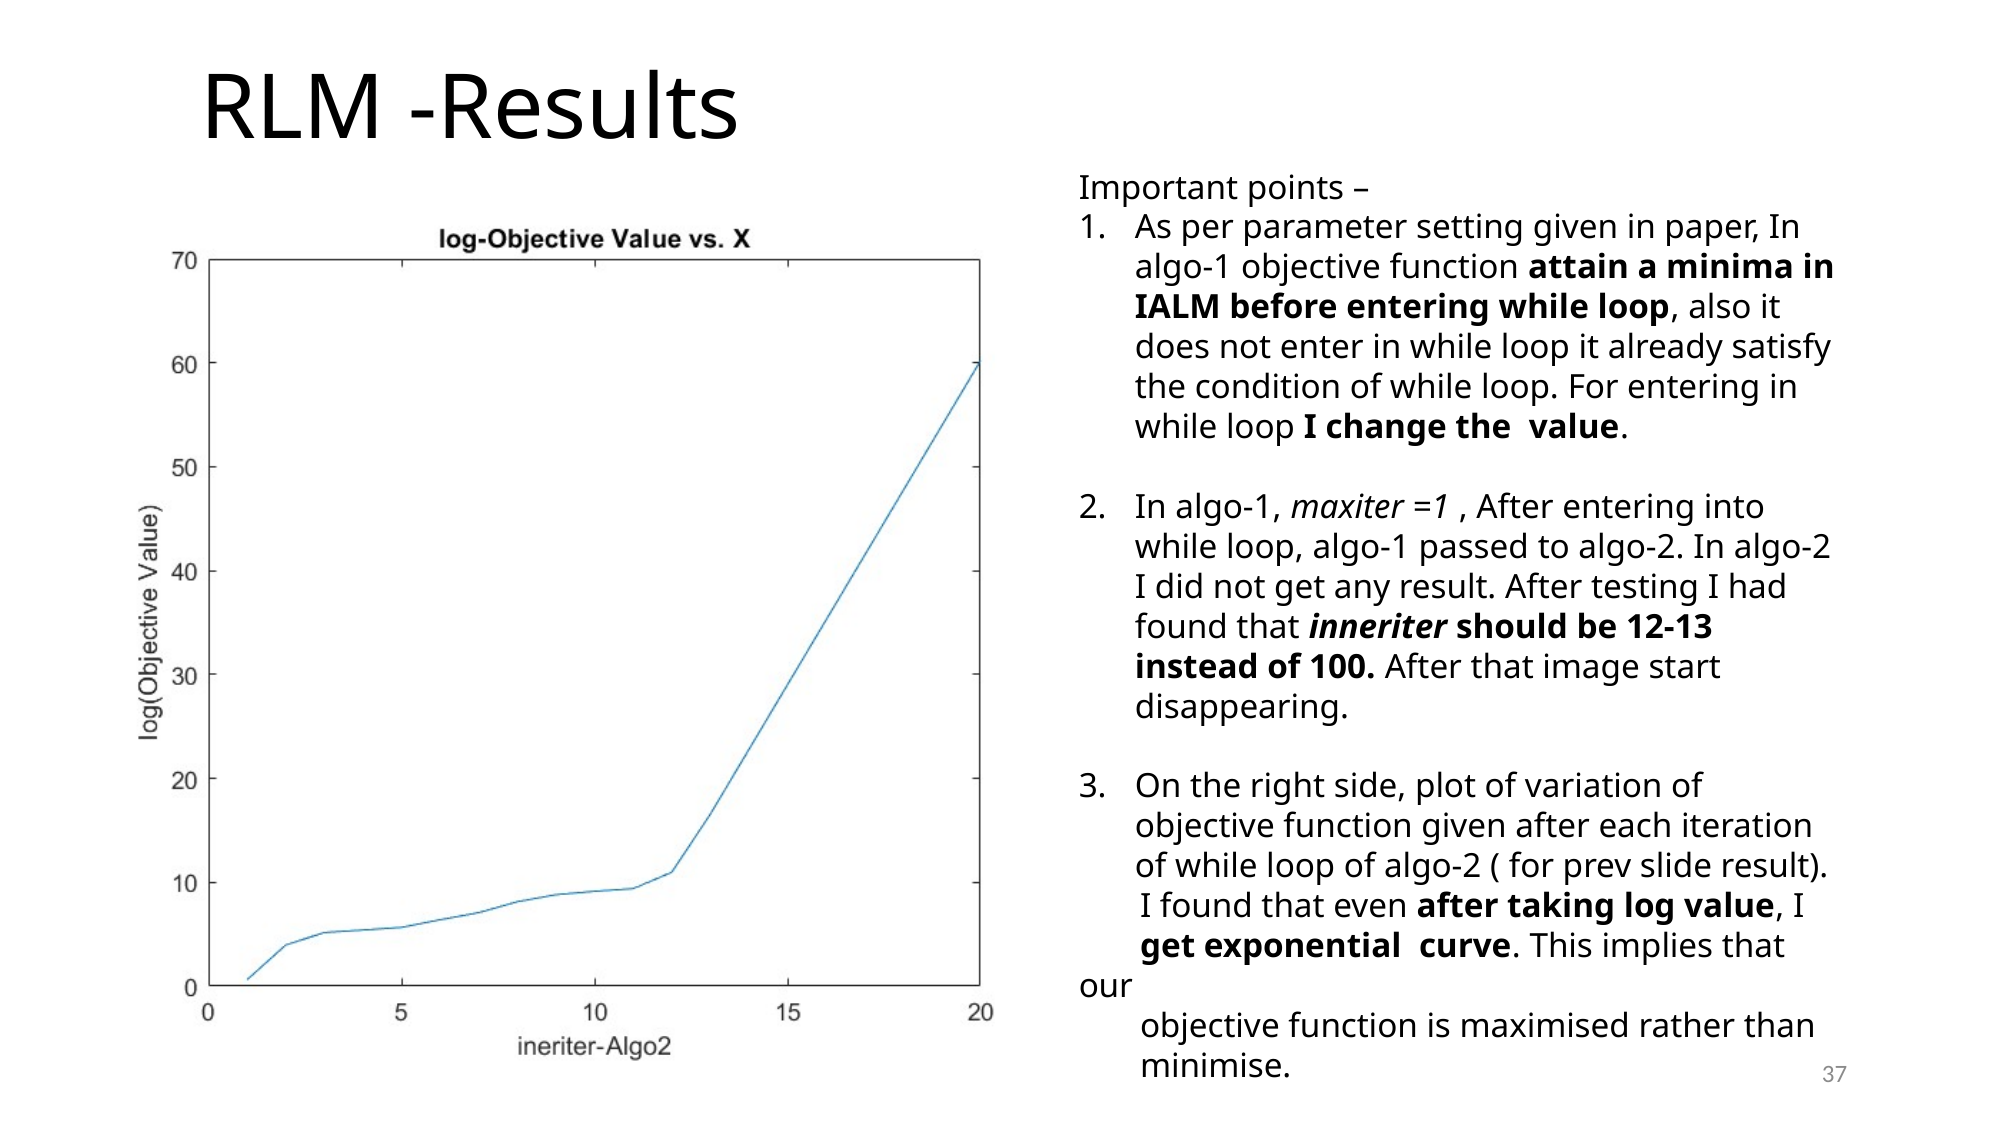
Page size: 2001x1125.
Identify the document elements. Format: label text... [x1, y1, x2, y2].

slide_number 37 [1412, 1042, 1863, 1103]
picture [80, 192, 1075, 1085]
text_box RLM -Results [185, 53, 951, 166]
